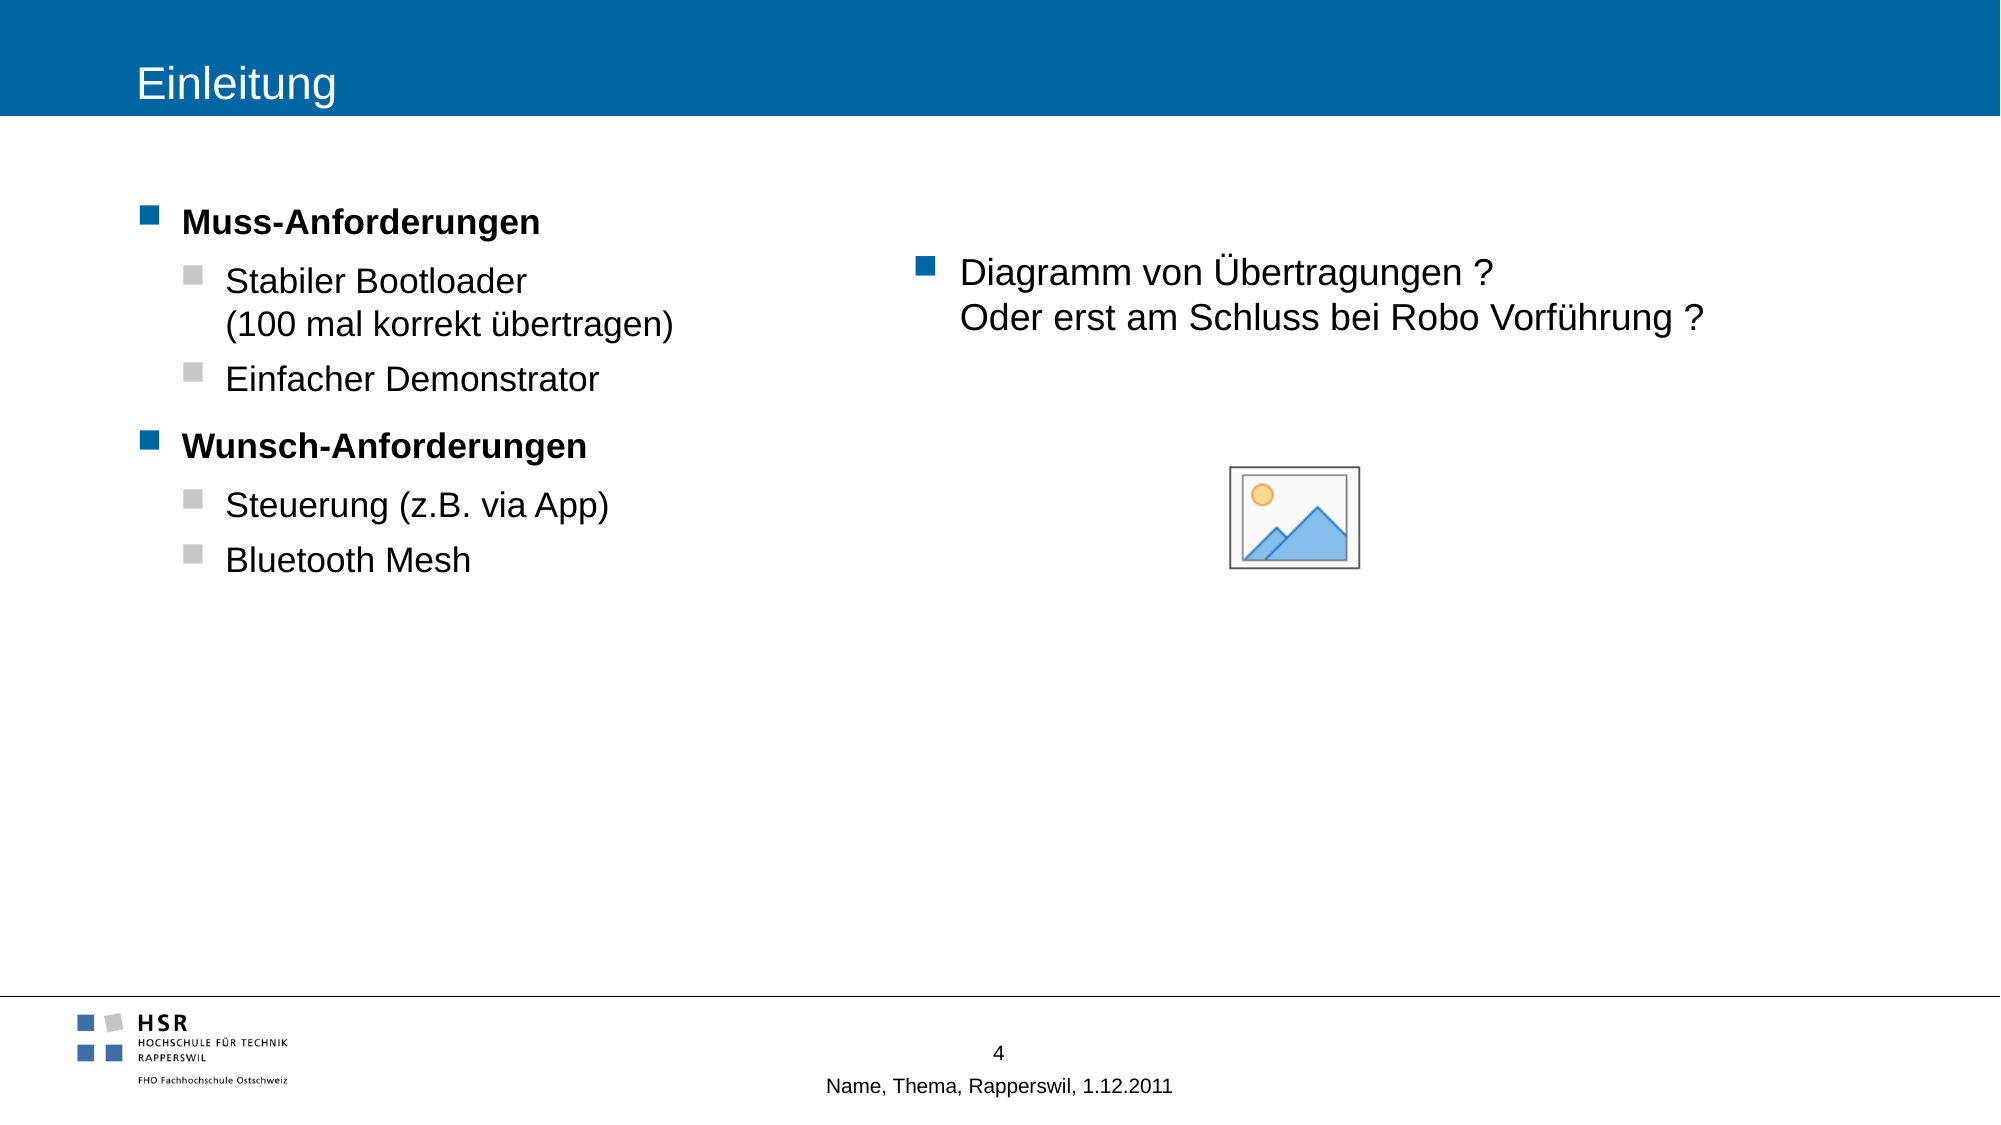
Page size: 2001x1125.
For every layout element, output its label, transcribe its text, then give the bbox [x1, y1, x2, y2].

slide_number 4 [551, 1042, 1447, 1062]
picture [846, 201, 1745, 835]
list Muss-Anforderungen Stabiler Bootloader (100 mal korrekt übertragen) Einfacher Demonstrator Wunsch-Anforderungen Steuerung (z.B. via App) Bluetooth Mesh [78, 191, 1874, 983]
picture [35, 1001, 300, 1096]
footer Name, Thema, Rapperswil, 1.12.2011 [549, 1064, 1450, 1106]
title Einleitung [0, 0, 2000, 116]
